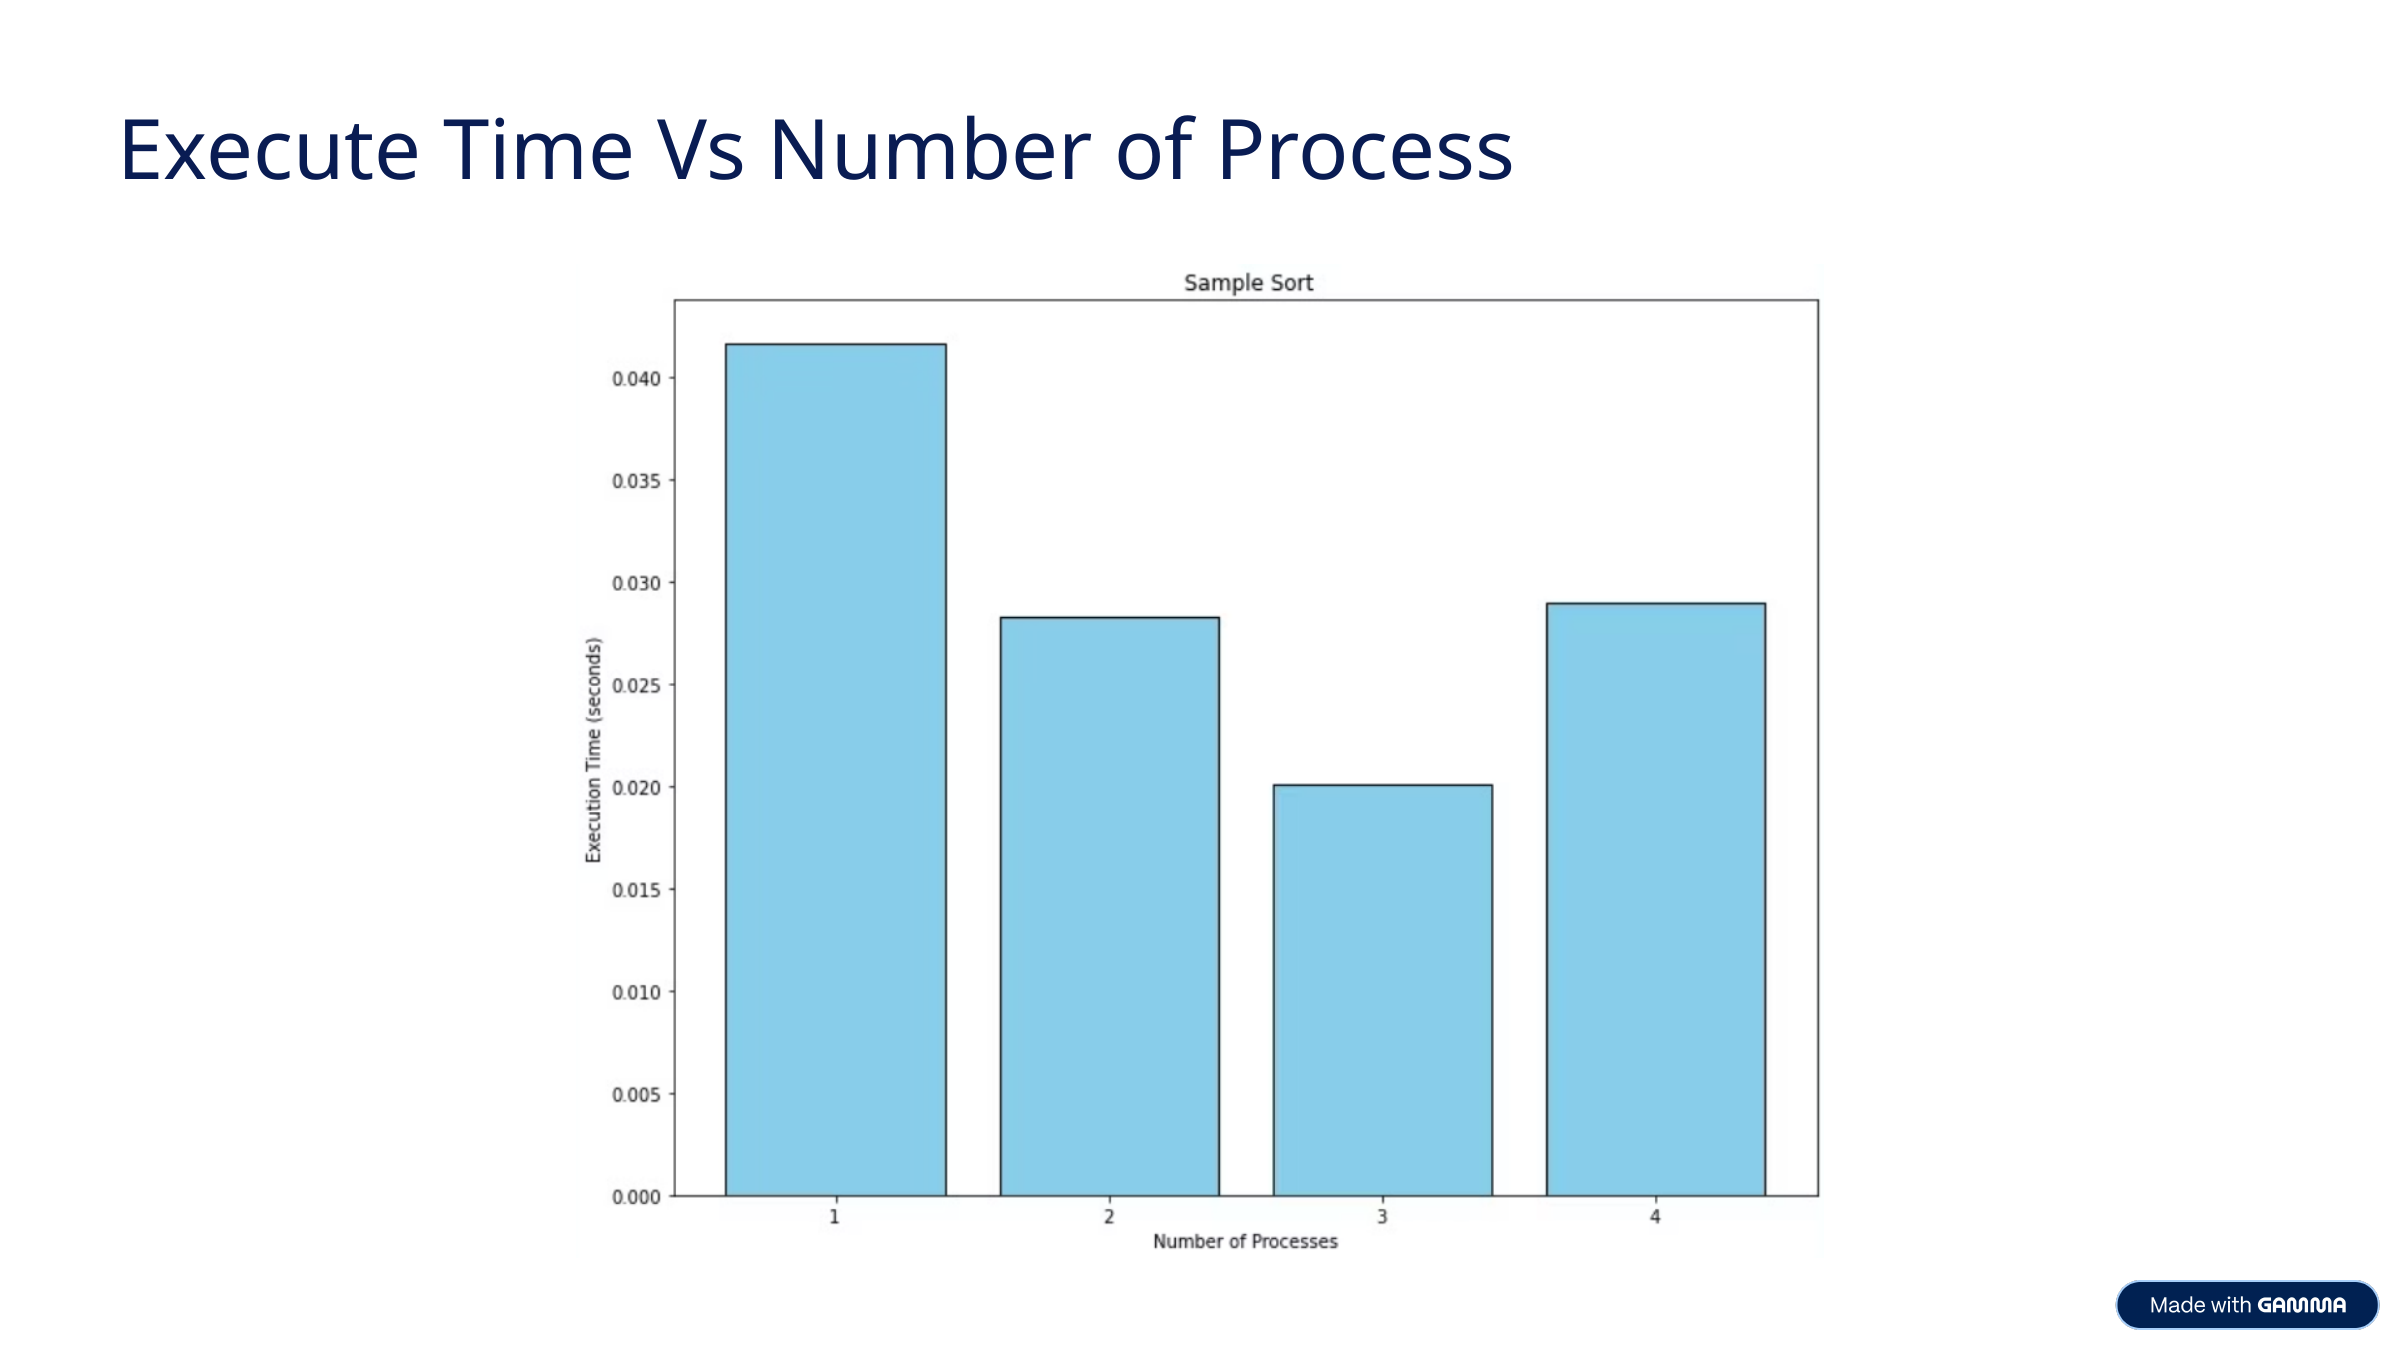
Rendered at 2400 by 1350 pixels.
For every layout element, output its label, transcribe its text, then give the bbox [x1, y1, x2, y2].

picture [2106, 1271, 2389, 1339]
picture [576, 264, 1824, 1258]
text_box Execute Time Vs Number of Process [117, 92, 1562, 198]
